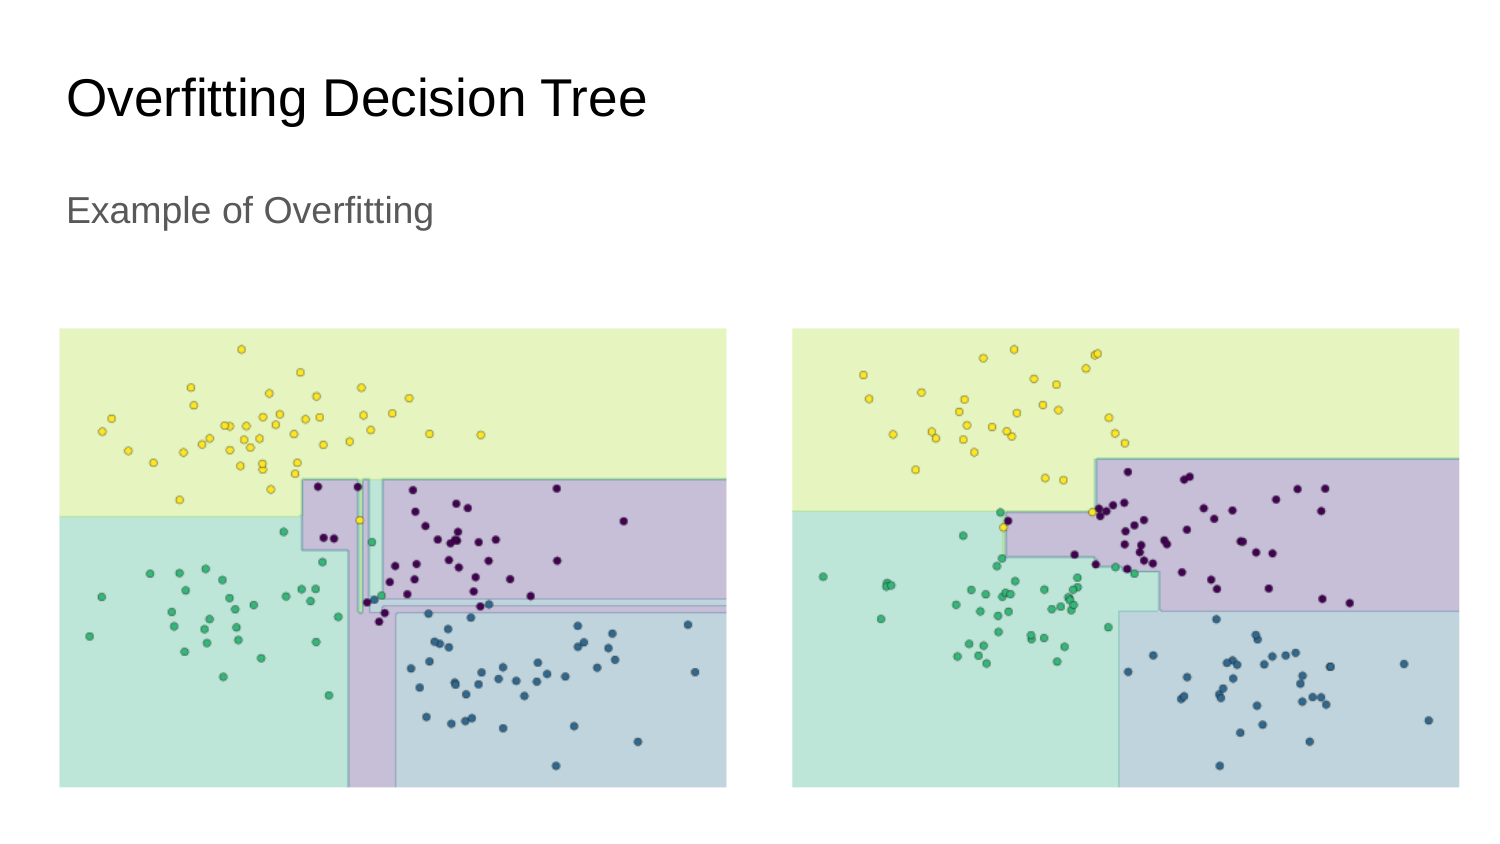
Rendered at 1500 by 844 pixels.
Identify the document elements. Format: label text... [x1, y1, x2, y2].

picture [24, 319, 1469, 819]
list Example of Overfitting [51, 164, 1417, 295]
title Overfitting Decision Tree [51, 48, 1449, 142]
